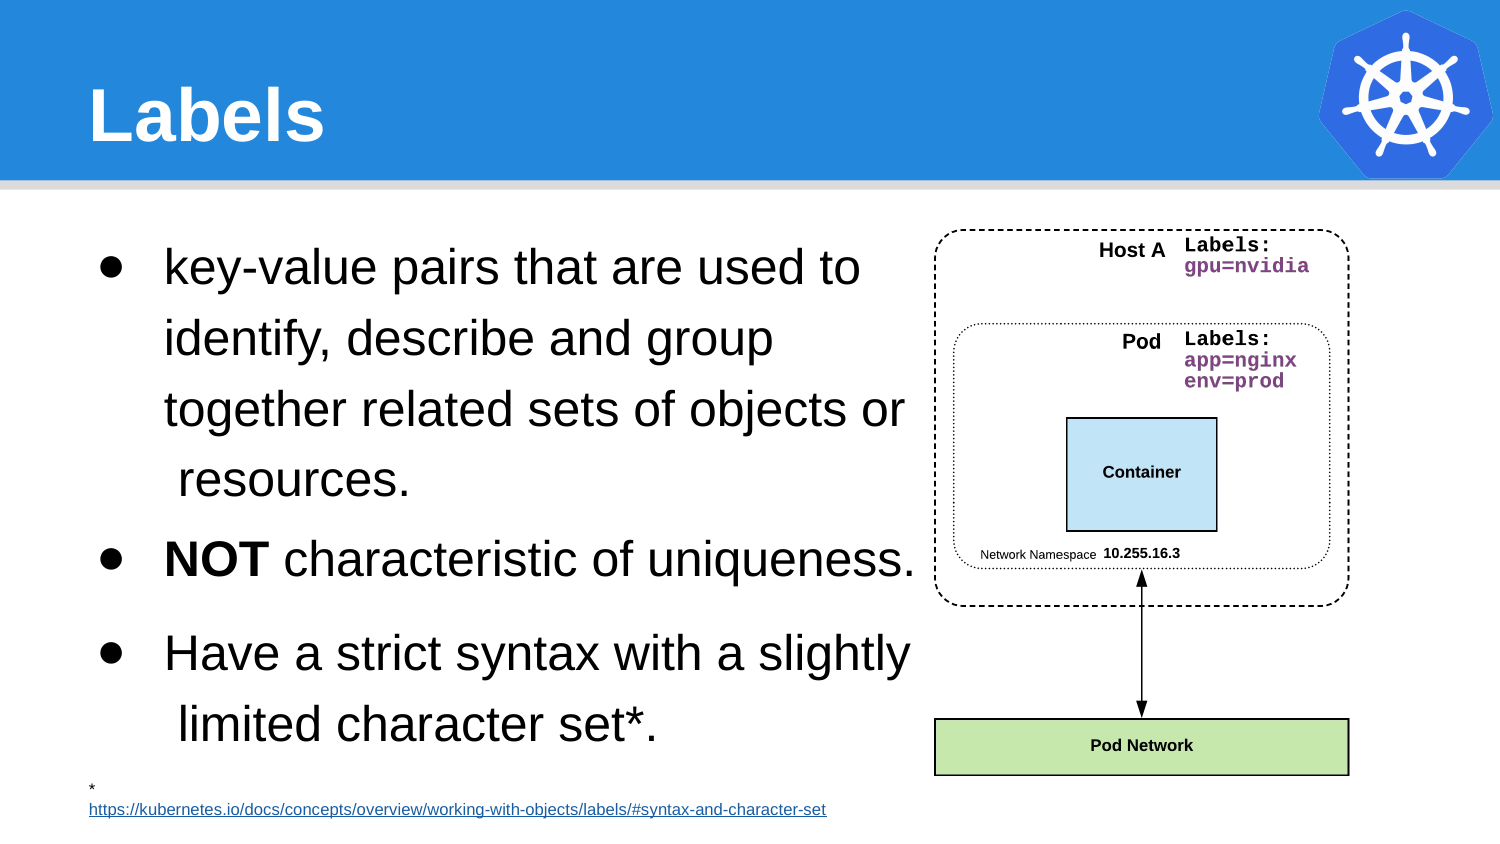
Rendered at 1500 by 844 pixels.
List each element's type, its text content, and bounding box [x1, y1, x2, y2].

text_box key-value pairs that are used to identify, describe and group together related sets of objects or resources. NOT characteristic of uniqueness. Have a strict syntax with a slightly limited character set*. [94, 219, 892, 752]
picture [897, 192, 1386, 813]
title Labels [86, 64, 329, 208]
text_box * https://kubernetes.io/docs/concepts/overview/working-with-objects/labels/#syntax-and-character-set [86, 776, 836, 819]
picture [1318, 7, 1494, 182]
